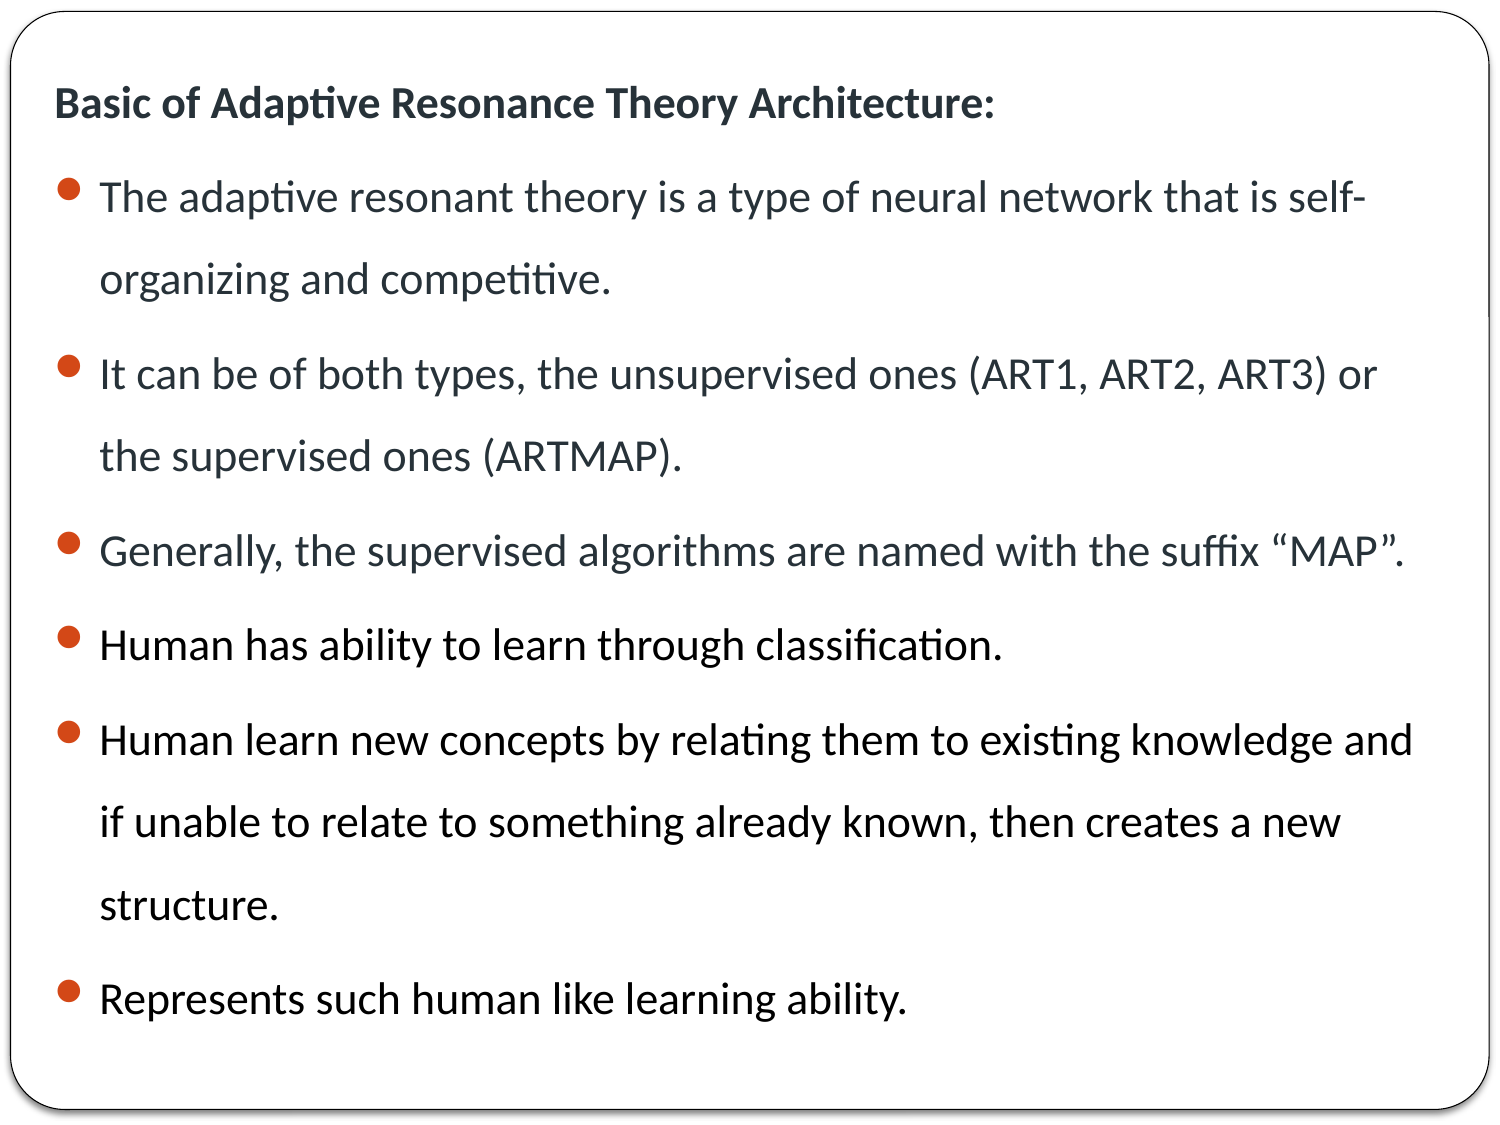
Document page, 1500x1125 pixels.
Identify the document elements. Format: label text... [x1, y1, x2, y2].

list Basic of Adaptive Resonance Theory Architecture: The adaptive resonant theory is a type of neural network that is self-organizing and competitive. It can be of both types, the unsupervised ones (ART1, ART2, ART3) or the supervised ones (ARTMAP). Generally, the supervised algorithms are named with the suffix “MAP”. Human has ability to learn through classification. Human learn new concepts by relating them to existing knowledge and if unable to relate to something already known, then creates a new structure. Represents such human like learning ability. [39, 37, 1463, 1075]
